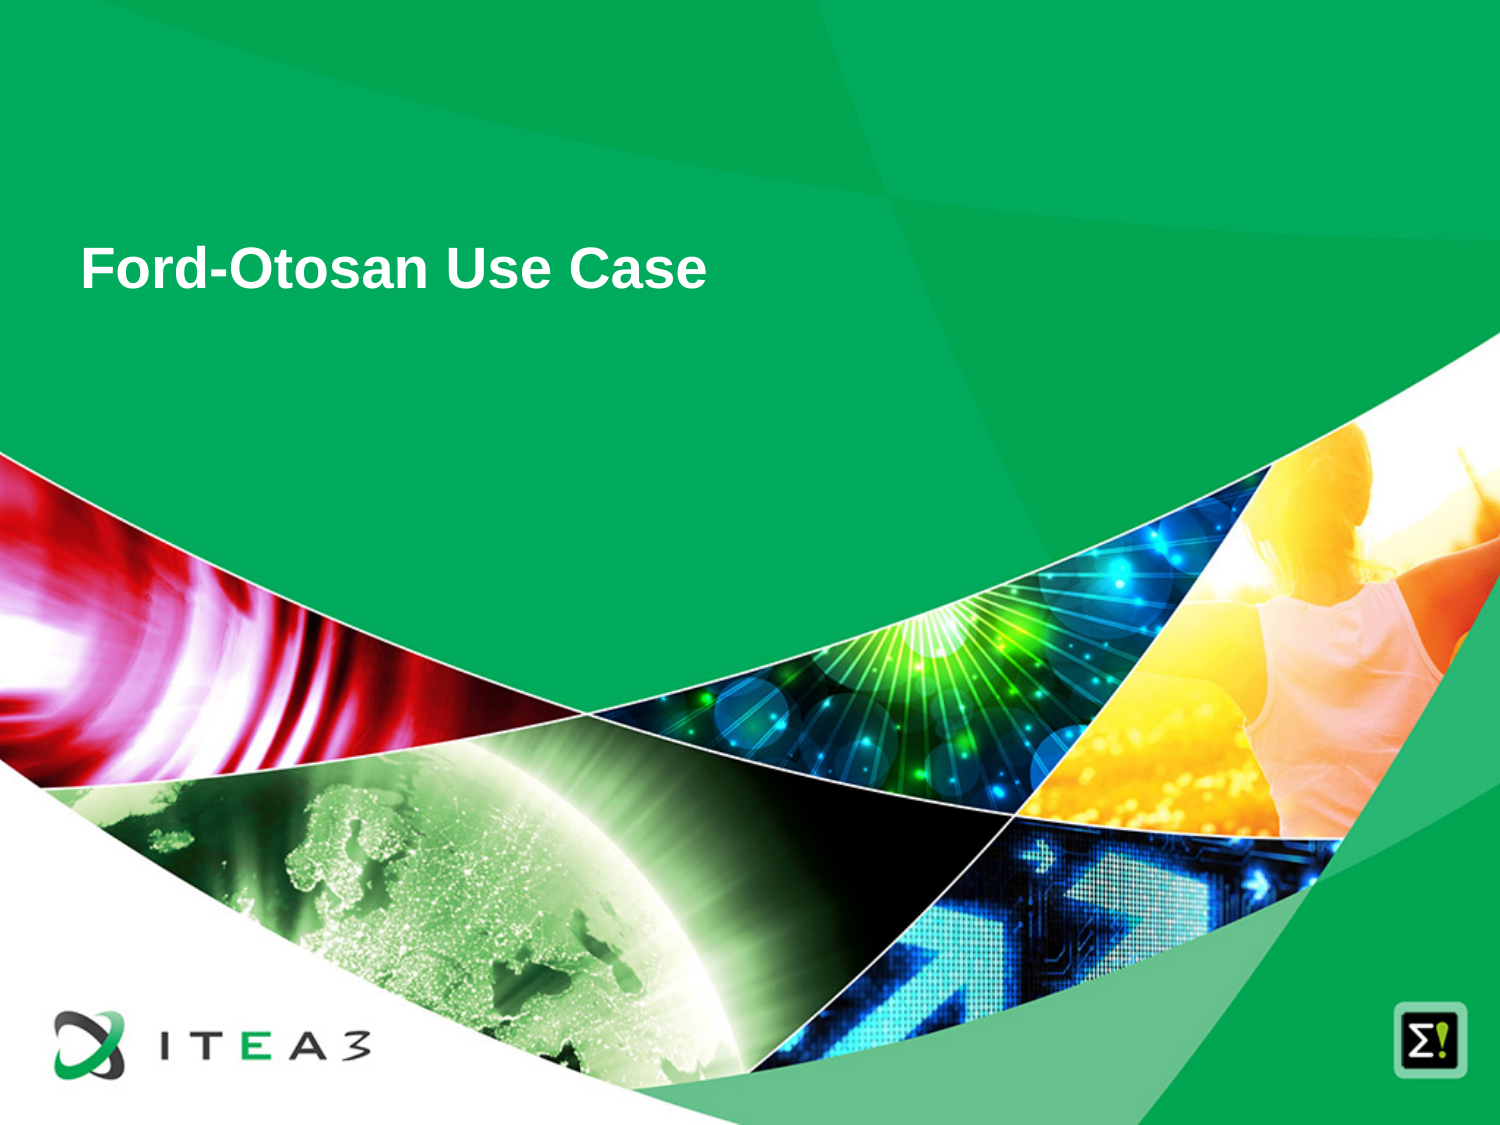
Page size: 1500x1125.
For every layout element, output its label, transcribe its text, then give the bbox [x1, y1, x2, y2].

picture [0, 0, 1500, 1125]
title Ford-Otosan Use Case [64, 66, 1424, 308]
